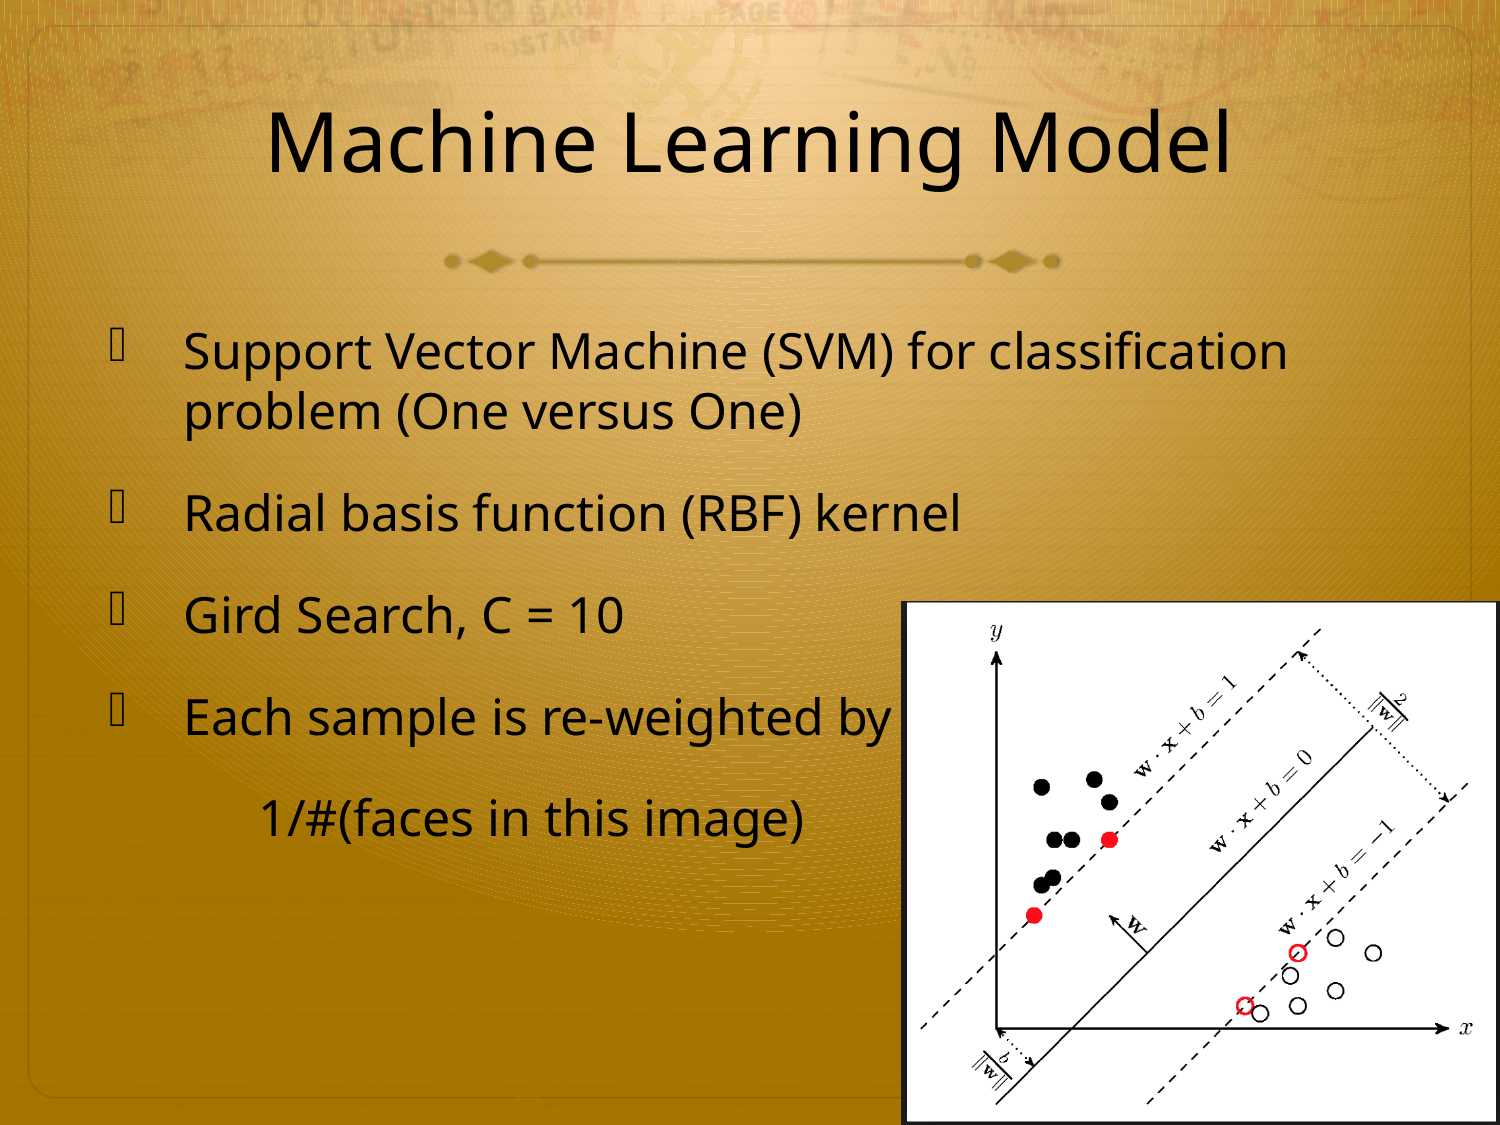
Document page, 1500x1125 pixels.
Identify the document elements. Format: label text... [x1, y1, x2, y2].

picture [0, 0, 1500, 1125]
title Machine Learning Model [93, 45, 1407, 233]
list Support Vector Machine (SVM) for classification problem (One versus One) Radial basis function (RBF) kernel Gird Search, C = 10 Each sample is re-weighted by 1/#(faces in this image) [93, 312, 1407, 988]
